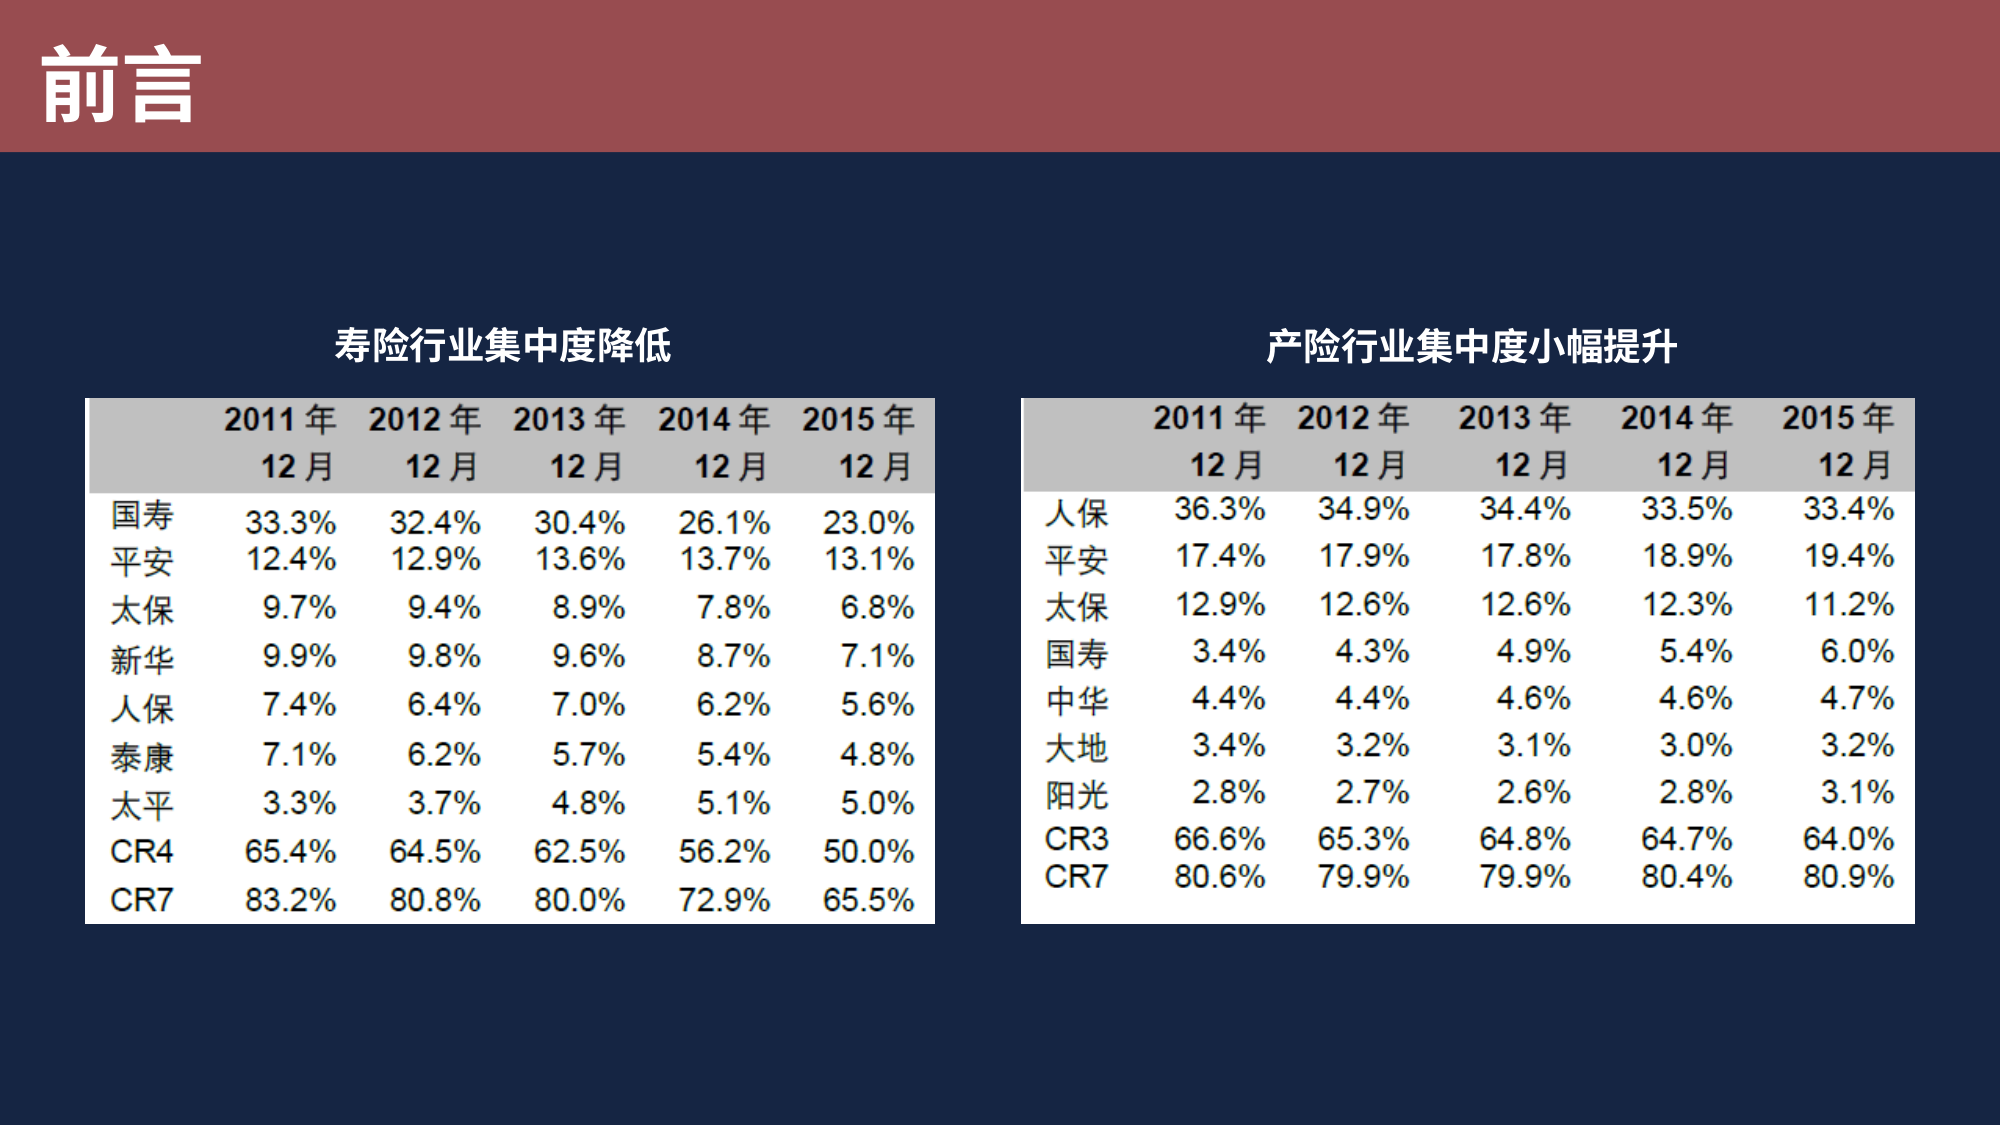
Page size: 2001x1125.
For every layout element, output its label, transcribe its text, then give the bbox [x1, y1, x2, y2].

text_box 产险行业集中度小幅提升 [976, 270, 1977, 421]
text_box [0, 0, 2000, 153]
picture [1021, 398, 1915, 924]
picture [85, 398, 935, 924]
text_box 前言 [23, 24, 686, 140]
text_box 寿险行业集中度降低 [74, 269, 942, 420]
